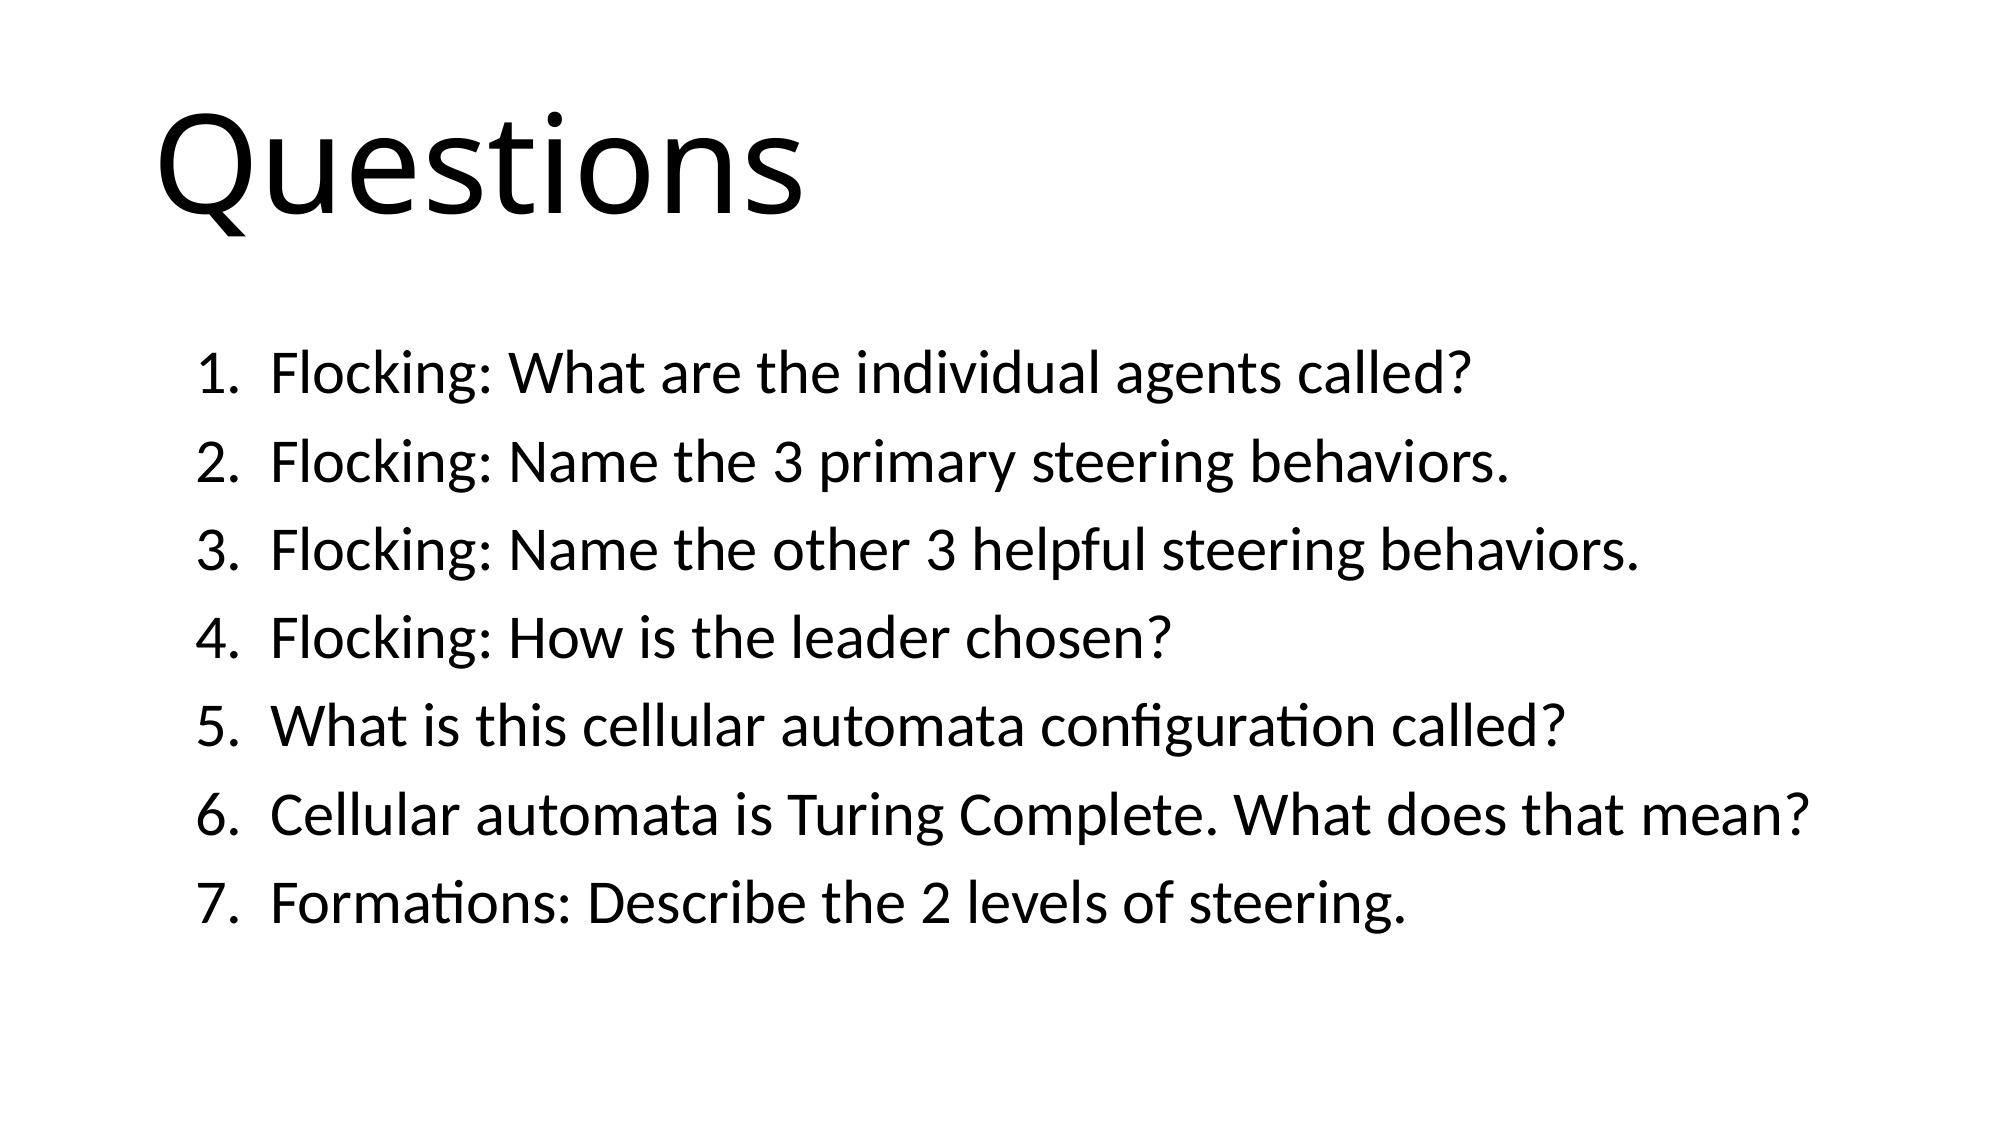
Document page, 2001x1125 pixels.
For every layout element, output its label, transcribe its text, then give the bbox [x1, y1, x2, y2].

title Questions [137, 59, 1863, 278]
list Flocking: What are the individual agents called? Flocking: Name the 3 primary steering behaviors. Flocking: Name the other 3 helpful steering behaviors. Flocking: How is the leader chosen? What is this cellular automata configuration called? Cellular automata is Turing Complete. What does that mean? Formations: Describe the 2 levels of steering. [179, 332, 1948, 963]
